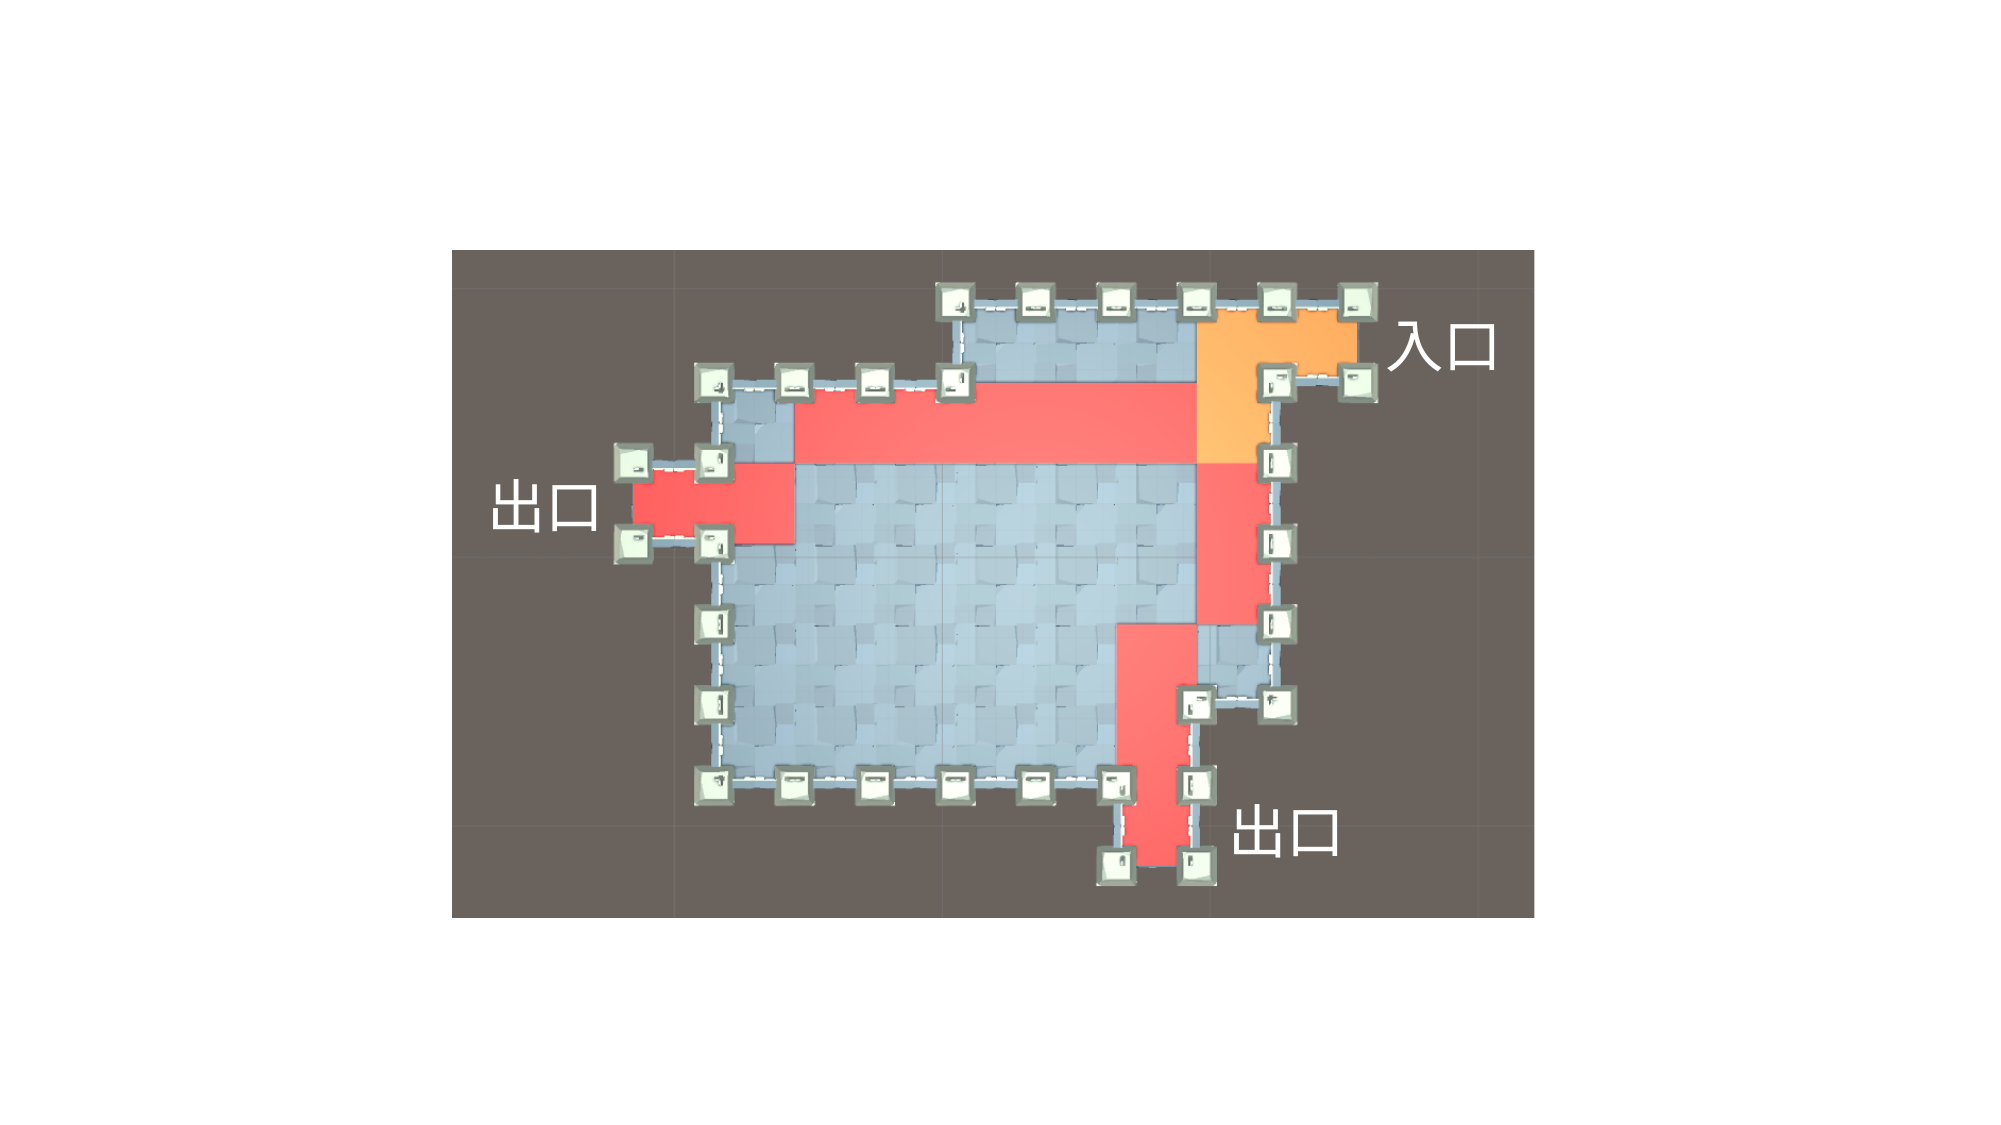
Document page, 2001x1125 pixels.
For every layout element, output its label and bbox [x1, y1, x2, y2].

text_box [452, 250, 1535, 918]
